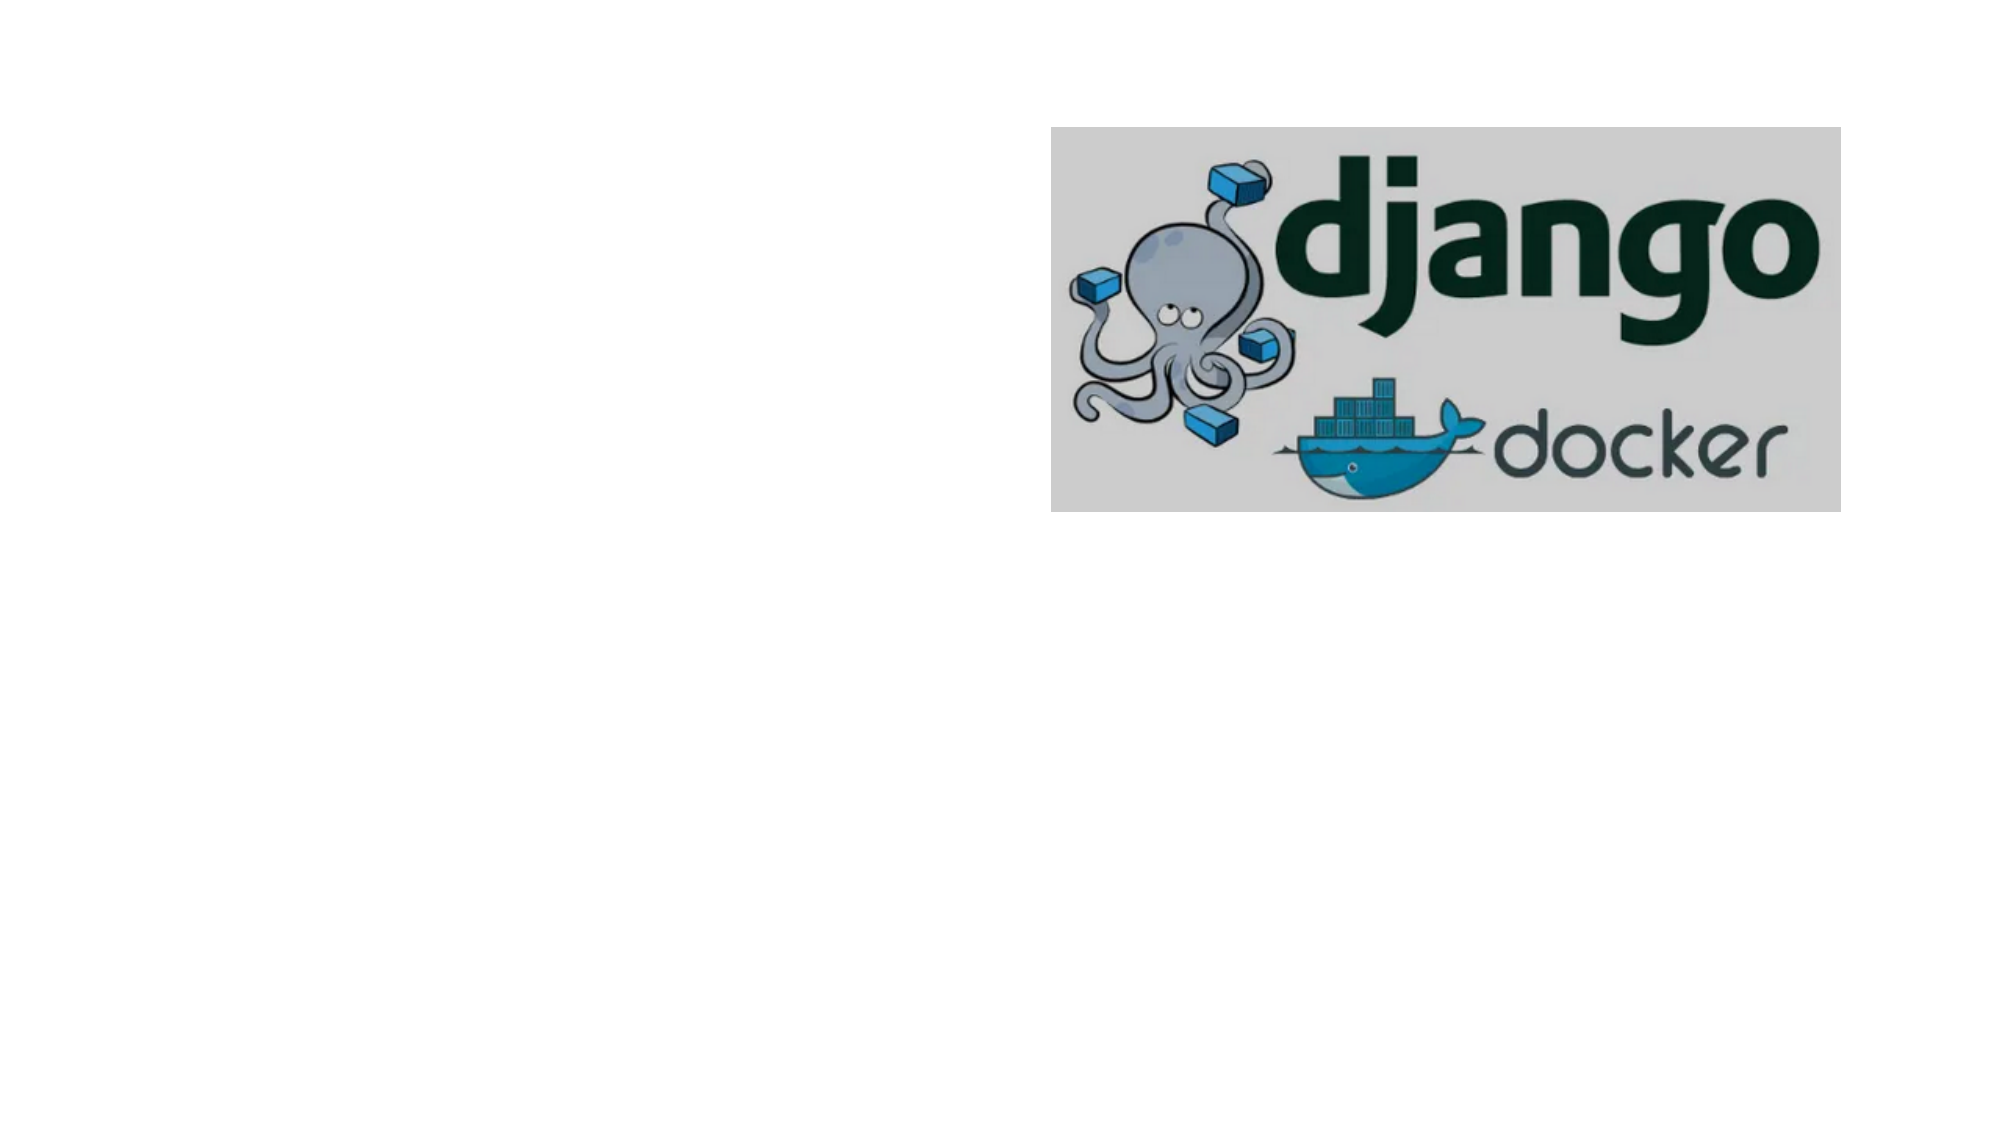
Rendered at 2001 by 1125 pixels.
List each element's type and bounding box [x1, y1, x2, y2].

picture [1051, 127, 1841, 512]
